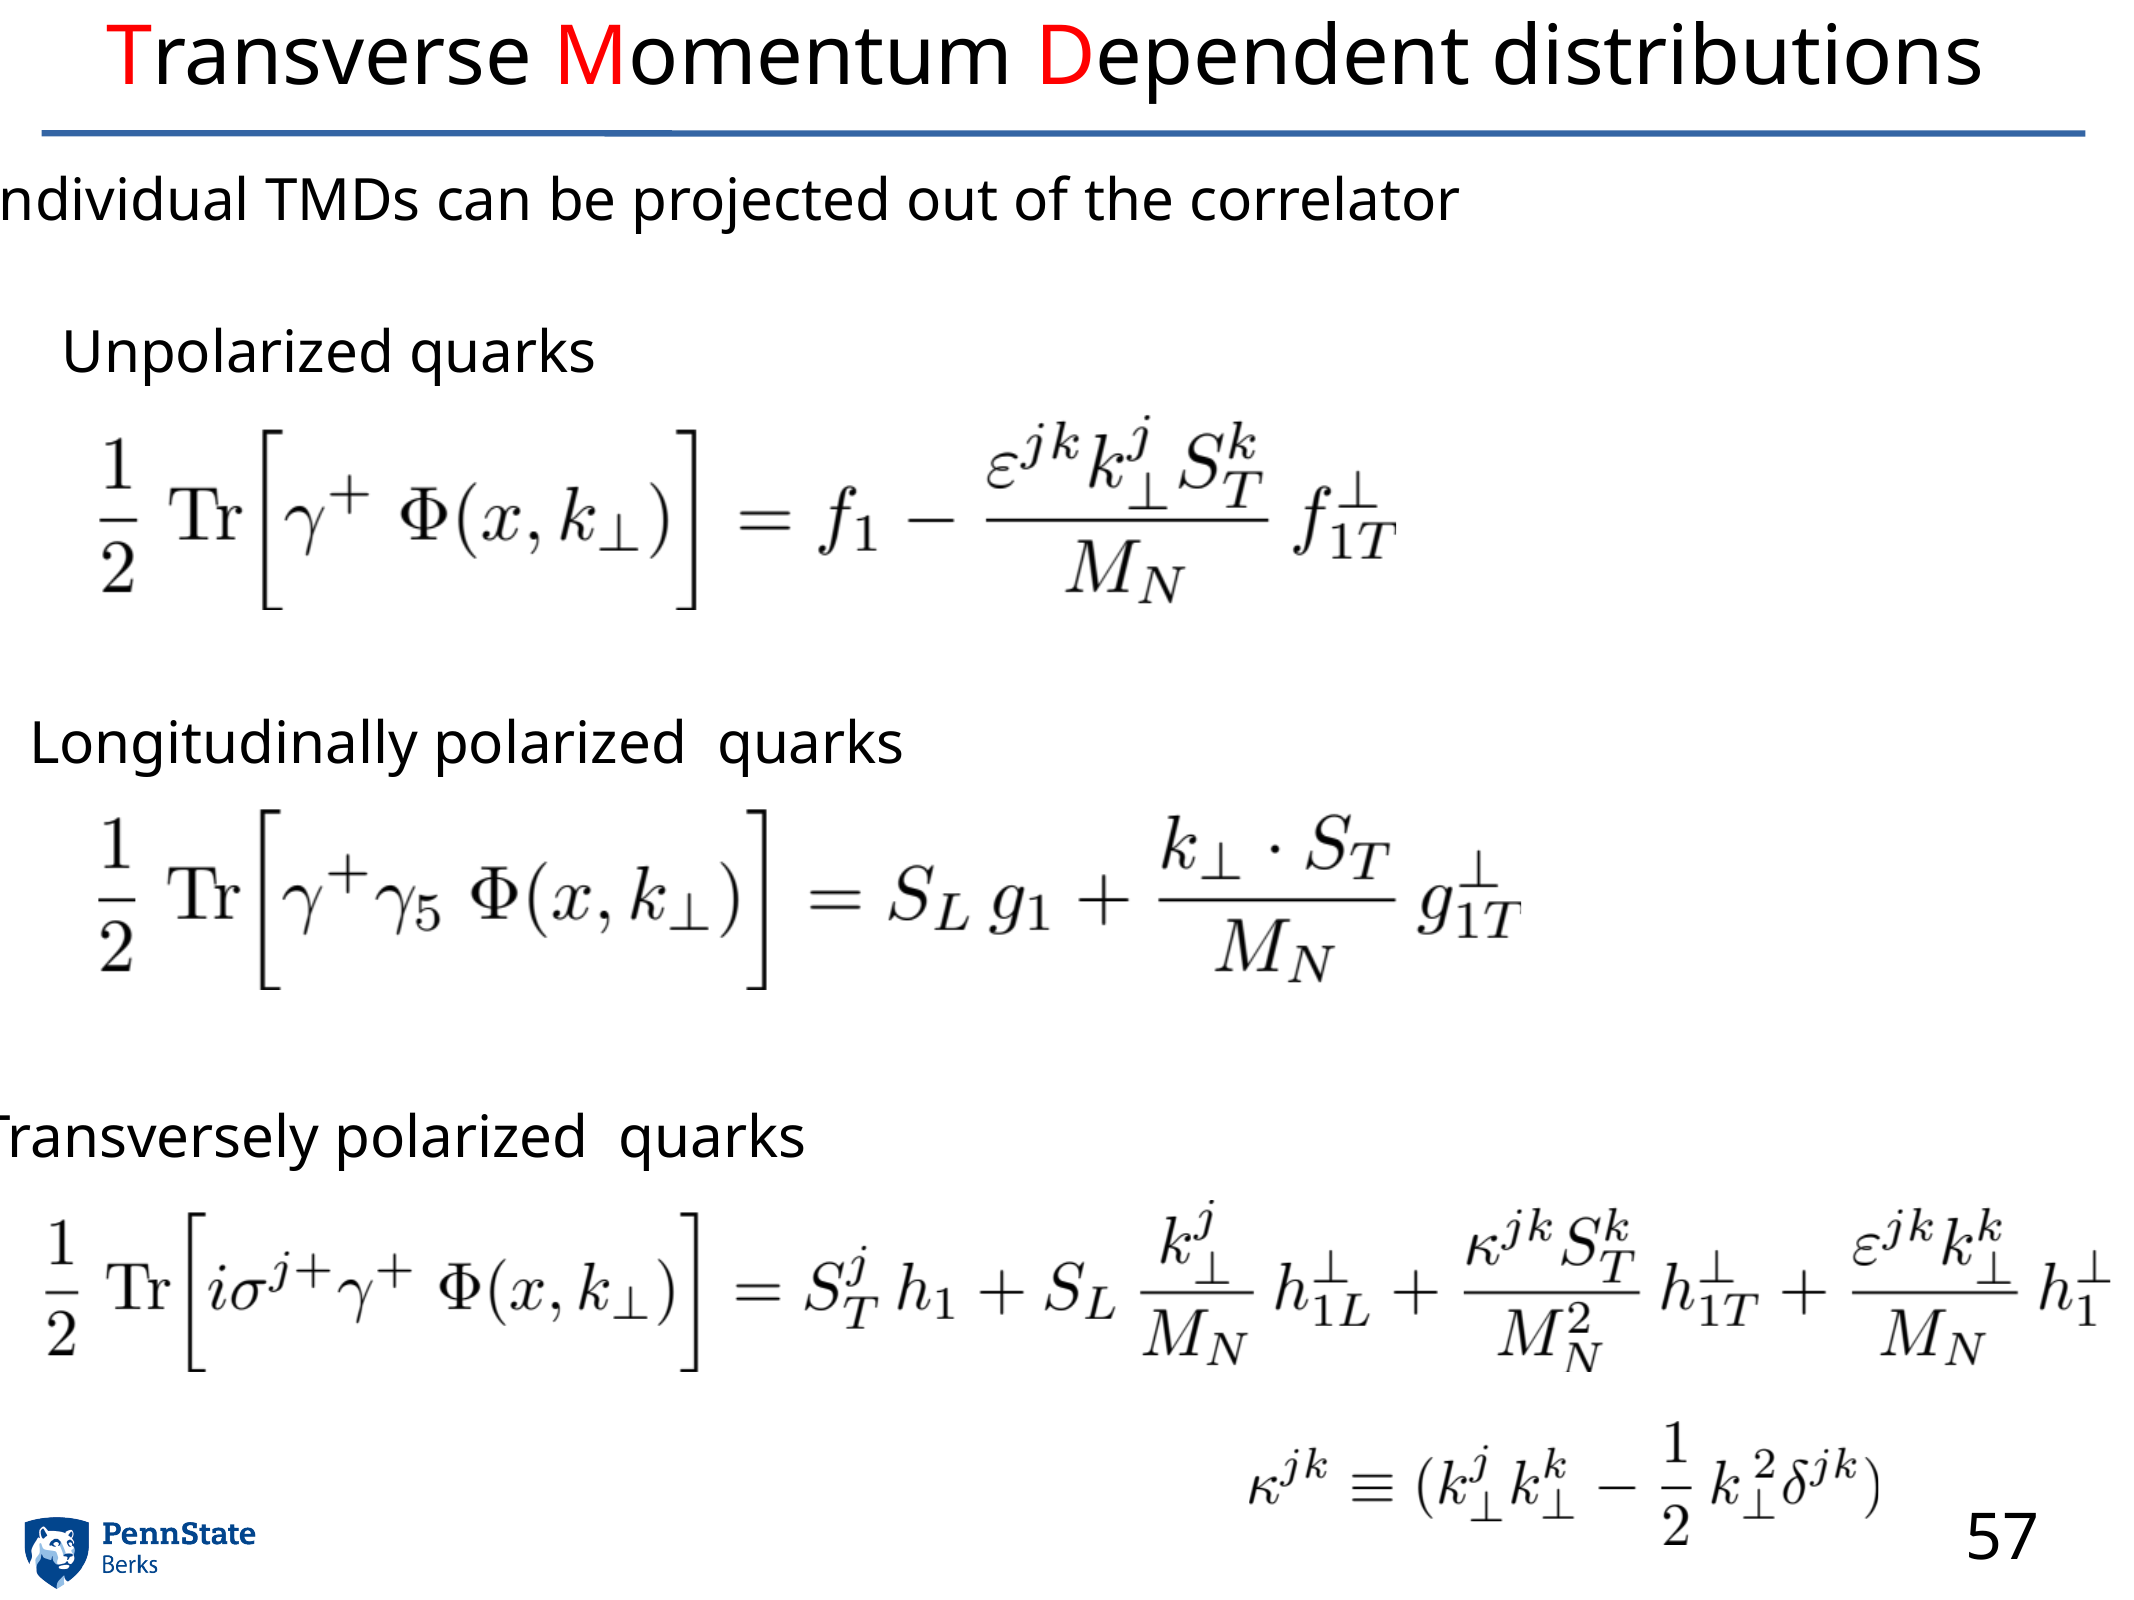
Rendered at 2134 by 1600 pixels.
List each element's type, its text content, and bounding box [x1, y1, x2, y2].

text_box Individual TMDs can be projected out of the correlator [0, 167, 1468, 241]
text_box Unpolarized quarks [54, 318, 605, 392]
text_box Transversely polarized quarks [0, 1104, 814, 1178]
picture [17, 1511, 260, 1595]
picture [1248, 1420, 1879, 1545]
text_box Transverse Momentum Dependent distributions [0, 8, 2092, 219]
picture [98, 413, 1397, 611]
picture [98, 808, 1522, 991]
text_box Longitudinally polarized quarks [21, 709, 913, 783]
picture [43, 1199, 2111, 1373]
